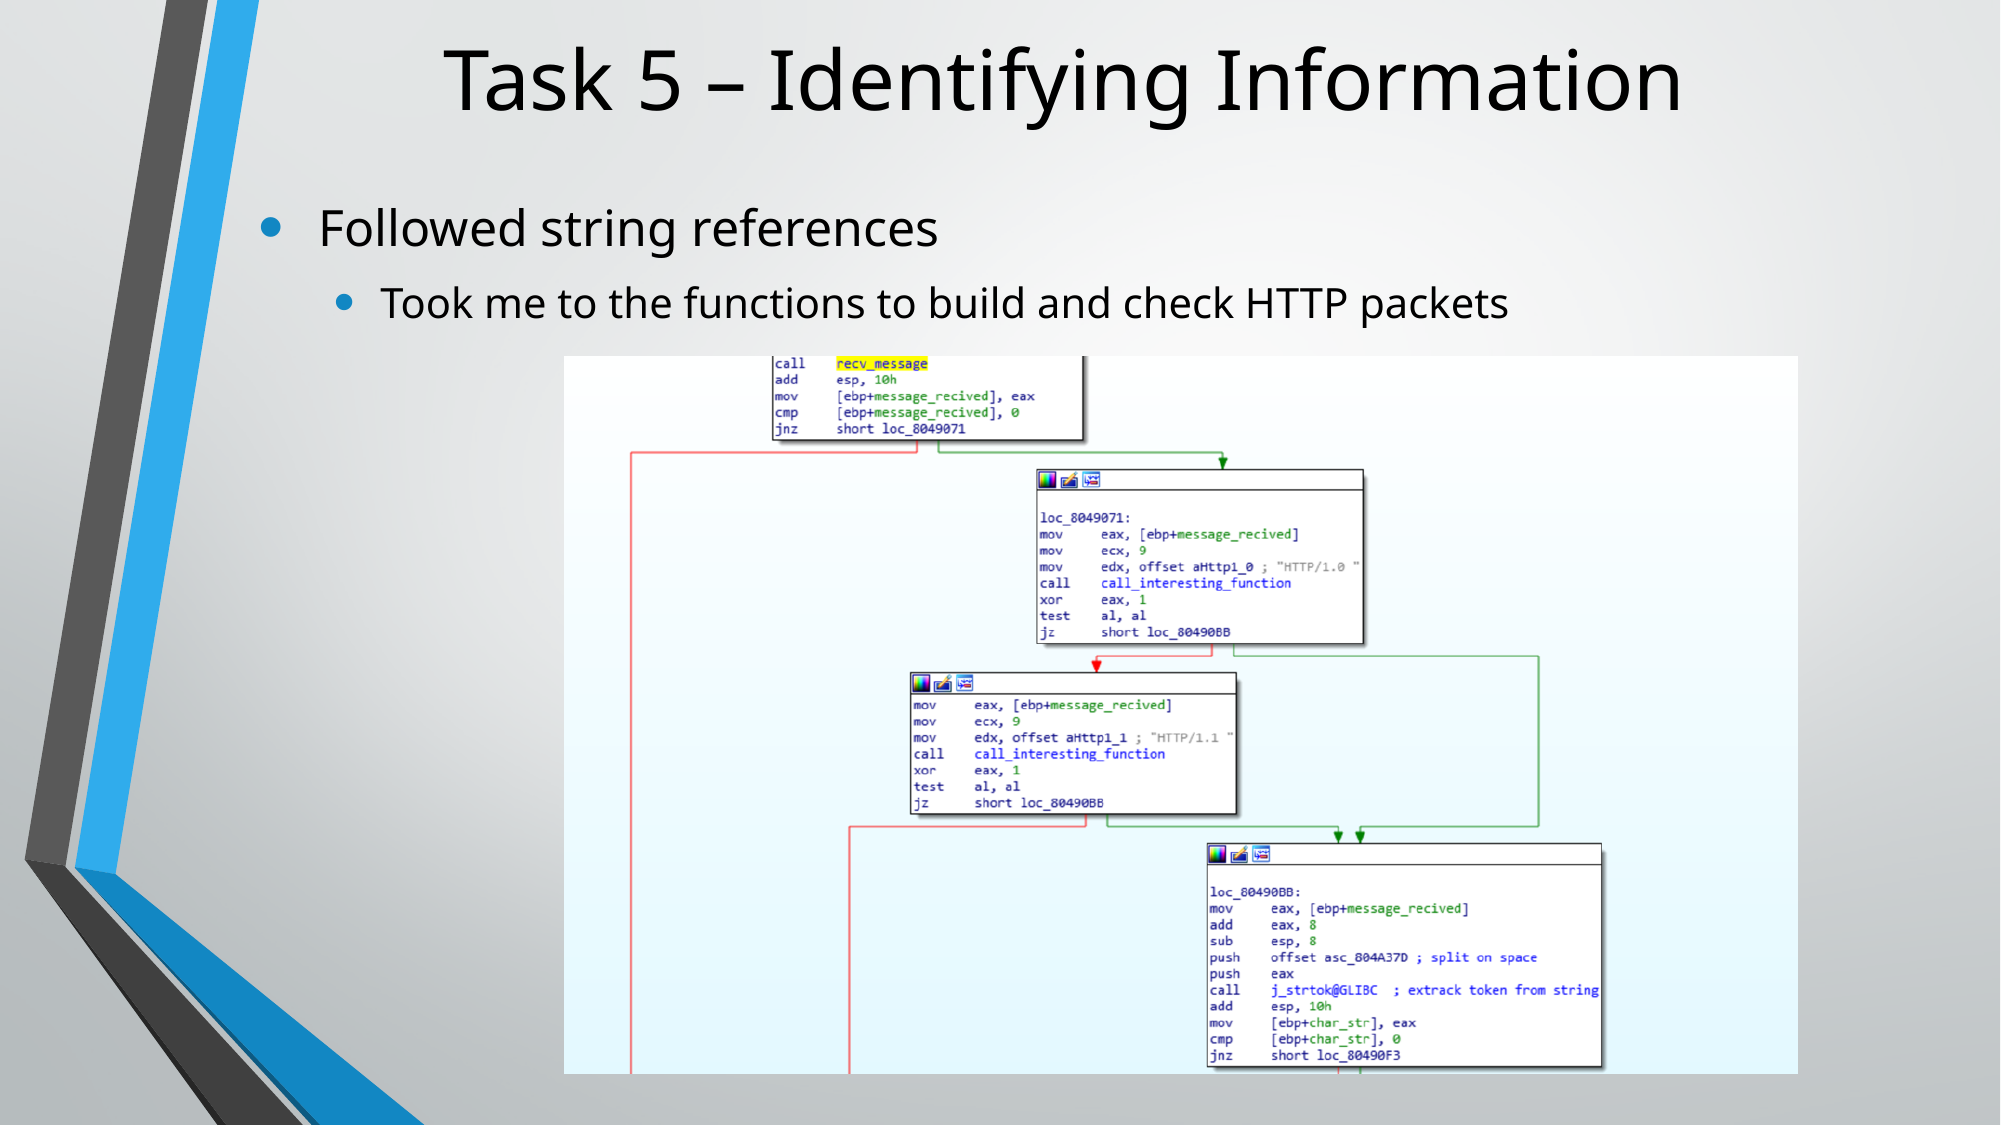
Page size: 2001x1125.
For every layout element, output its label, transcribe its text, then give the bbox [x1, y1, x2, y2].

picture [564, 356, 1798, 1075]
title Task 5 – Identifying Information [243, 0, 1887, 154]
list Followed string references Took me to the functions to build and check HTTP packets [243, 188, 1887, 501]
